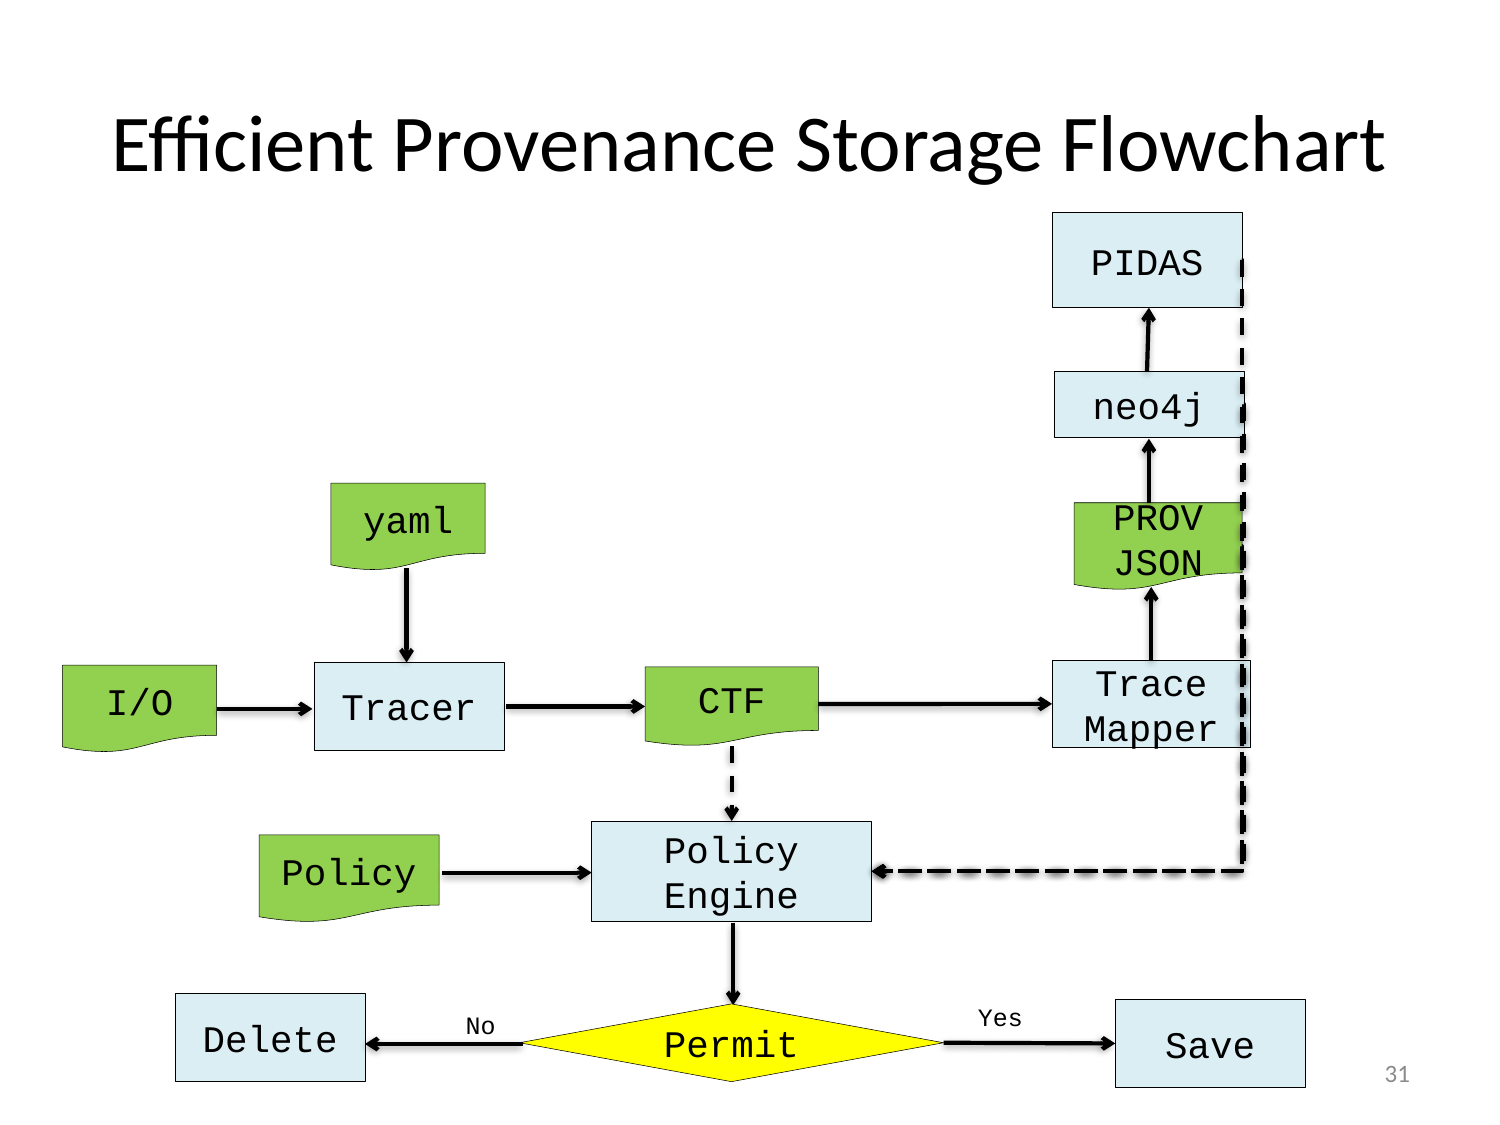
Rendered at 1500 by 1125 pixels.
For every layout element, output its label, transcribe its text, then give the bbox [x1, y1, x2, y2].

text_box Policy [256, 832, 442, 924]
text_box Delete [173, 992, 367, 1084]
text_box PIDAS [1050, 210, 1244, 258]
text_box Policy Engine [589, 819, 874, 924]
text_box I/O [60, 663, 219, 754]
text_box Yes [963, 993, 1096, 1039]
text_box yaml [328, 481, 488, 572]
title Efficient Provenance Storage Flowchart [75, 45, 1425, 233]
text_box Tracer [312, 660, 506, 752]
text_box Save [1113, 997, 1307, 1089]
text_box CTF [642, 664, 821, 748]
text_box Permit [531, 1002, 941, 1084]
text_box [871, 259, 1243, 403]
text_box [871, 404, 1245, 872]
slide_number 31 [1074, 1042, 1425, 1103]
text_box No [450, 1002, 584, 1047]
